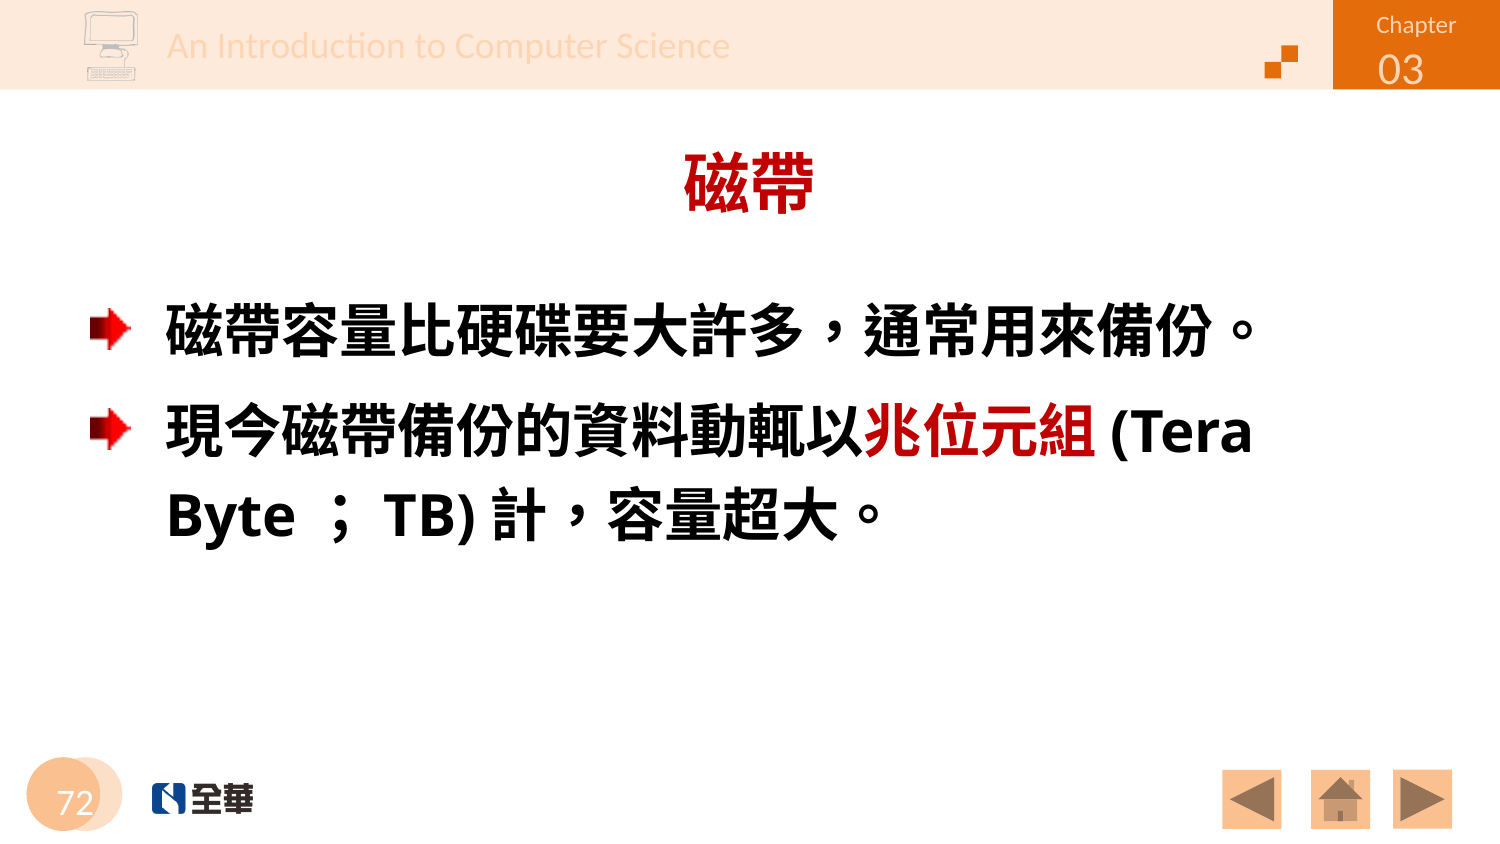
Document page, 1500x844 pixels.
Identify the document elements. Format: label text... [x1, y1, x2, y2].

list 磁帶容量比硬碟要大許多，通常用來備份。 現今磁帶備份的資料動輒以兆位元組(Tera Byte；TB)計，容量超大。 [75, 272, 1425, 754]
picture [90, 408, 131, 450]
picture [152, 783, 253, 814]
picture [90, 308, 131, 350]
title 磁帶 [75, 119, 1425, 245]
picture [84, 11, 138, 81]
